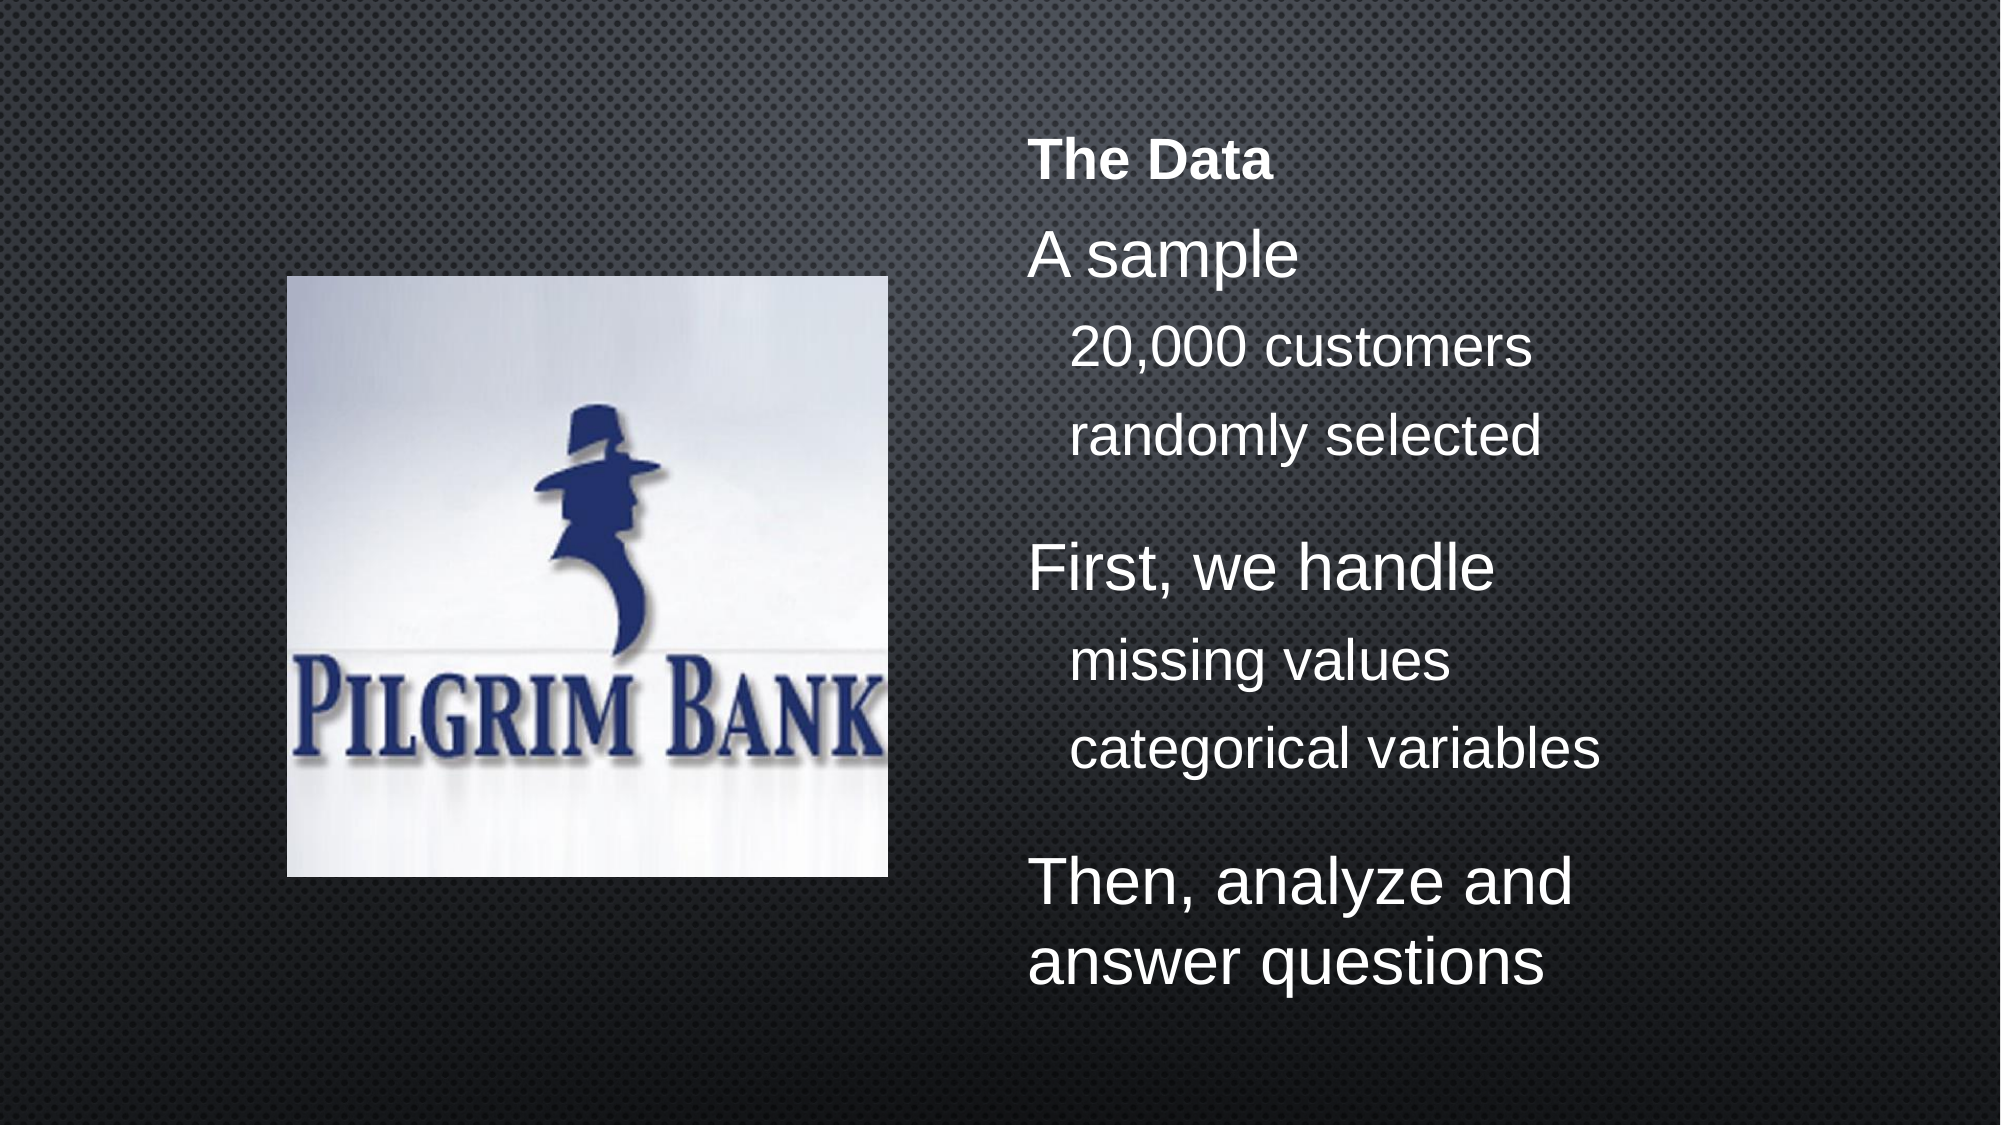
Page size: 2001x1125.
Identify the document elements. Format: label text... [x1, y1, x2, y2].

list The Data [1012, 104, 1813, 199]
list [286, 276, 888, 877]
list A sample 20,000 customers randomly selected First, we handle missing values categorical variables Then, analyze and answer questions [1012, 202, 1813, 950]
